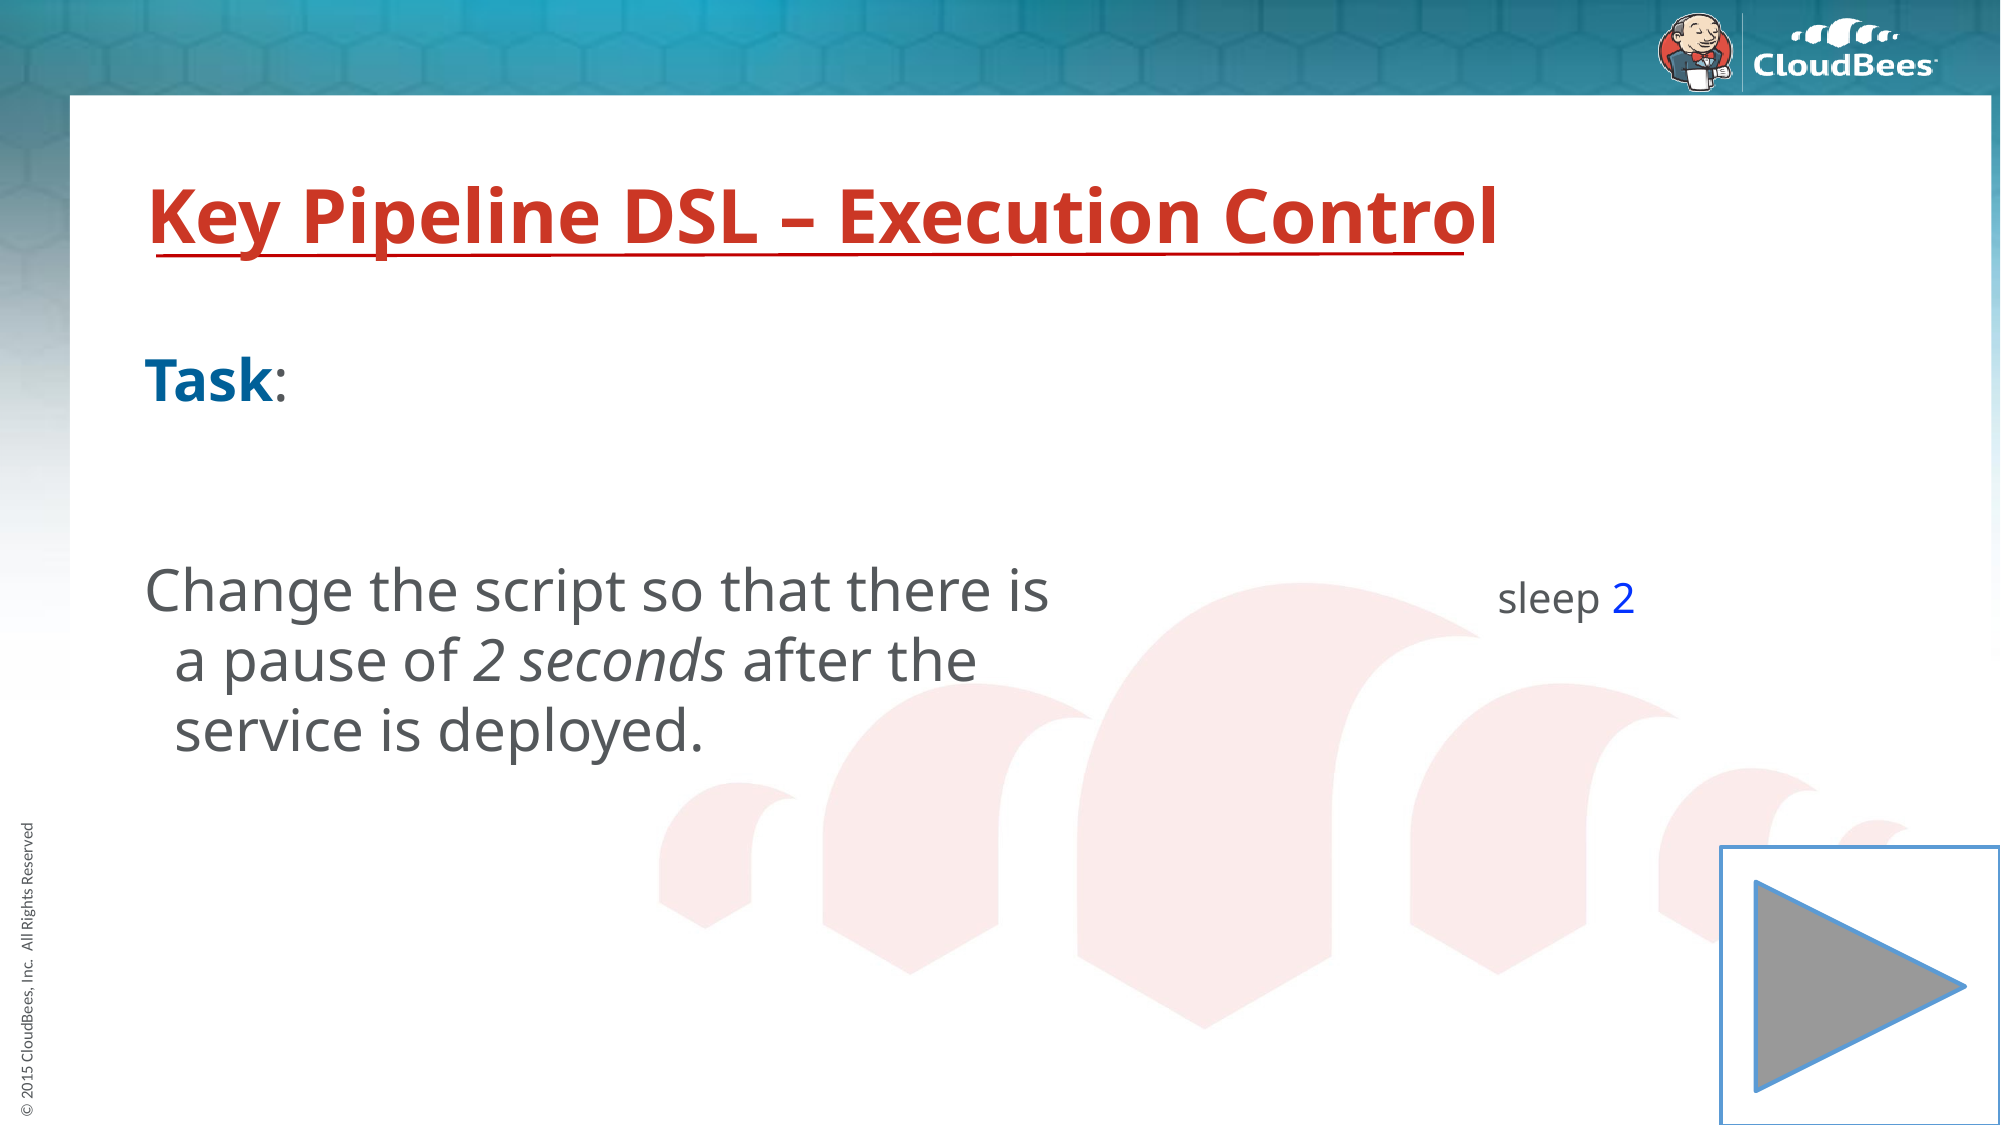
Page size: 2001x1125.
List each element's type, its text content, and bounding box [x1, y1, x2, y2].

picture [0, 0, 2001, 1125]
picture [1107, 559, 1939, 1052]
list sleep 2 [1439, 541, 1666, 653]
title Key Pipeline DSL – Execution Control [130, 136, 1932, 275]
text_box [1720, 846, 2000, 1125]
list Task: Change the script so that there is a pause of 2 seconds after the service is deployed. [129, 327, 1107, 1072]
